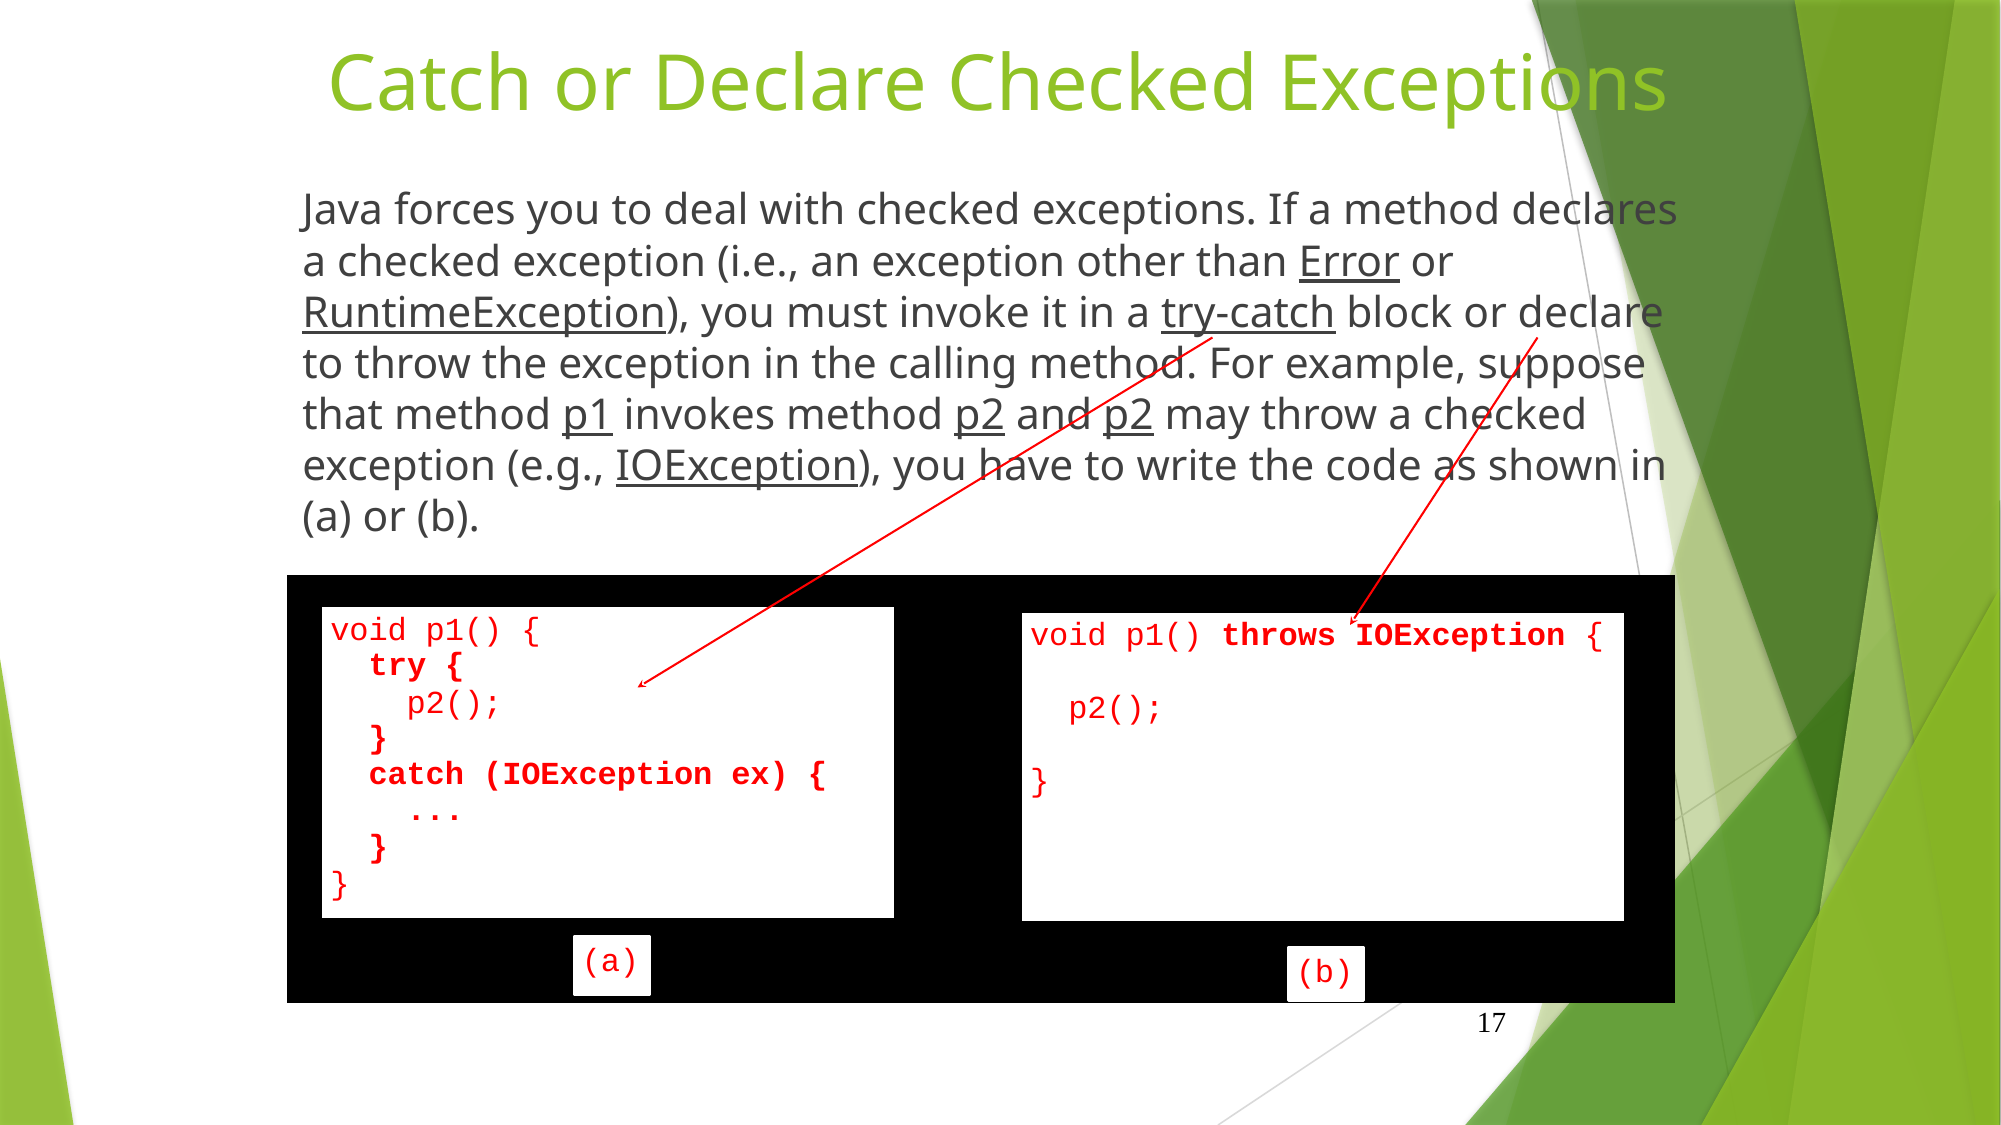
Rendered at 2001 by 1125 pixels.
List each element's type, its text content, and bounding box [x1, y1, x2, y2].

text_box [1415, 450, 2000, 527]
text_box [903, 450, 1463, 527]
title Catch or Declare Checked Exceptions [312, 24, 1700, 138]
list Java forces you to deal with checked exceptions. If a method declares a checked exception (i.e., an exception other than Error or RuntimeException), you must invoke it in a try-catch block or declare to throw the exception in the calling method. For example, suppose that method p1 invokes method p2 and p2 may throw a checked exception (e.g., IOException), you have to write the code as shown in (a) or (b). [287, 174, 1725, 550]
slide_number 17 [1409, 1012, 1522, 1051]
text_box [286, 574, 1676, 1004]
text_box [637, 450, 1025, 527]
